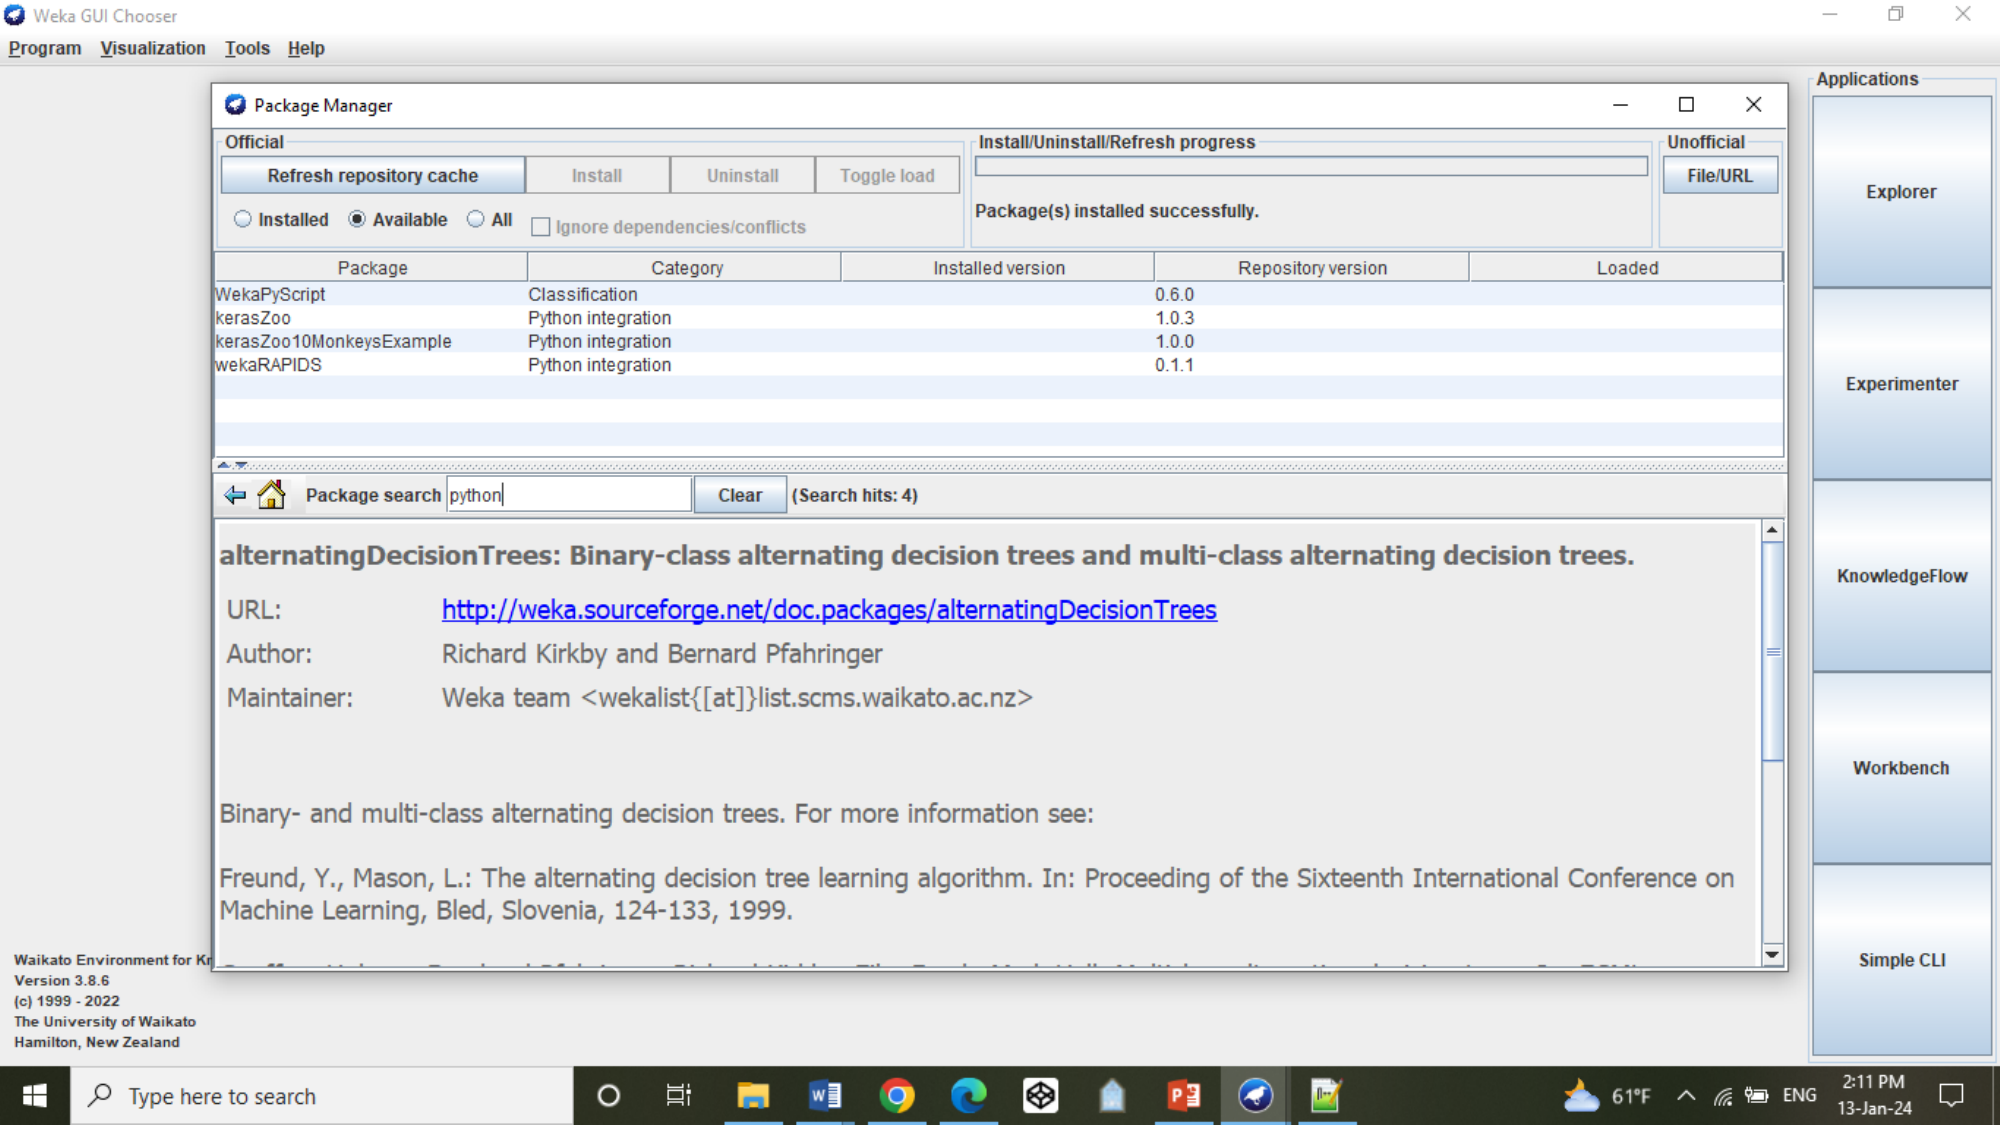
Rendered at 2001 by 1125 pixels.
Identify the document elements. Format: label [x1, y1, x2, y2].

list [0, 0, 2000, 1125]
